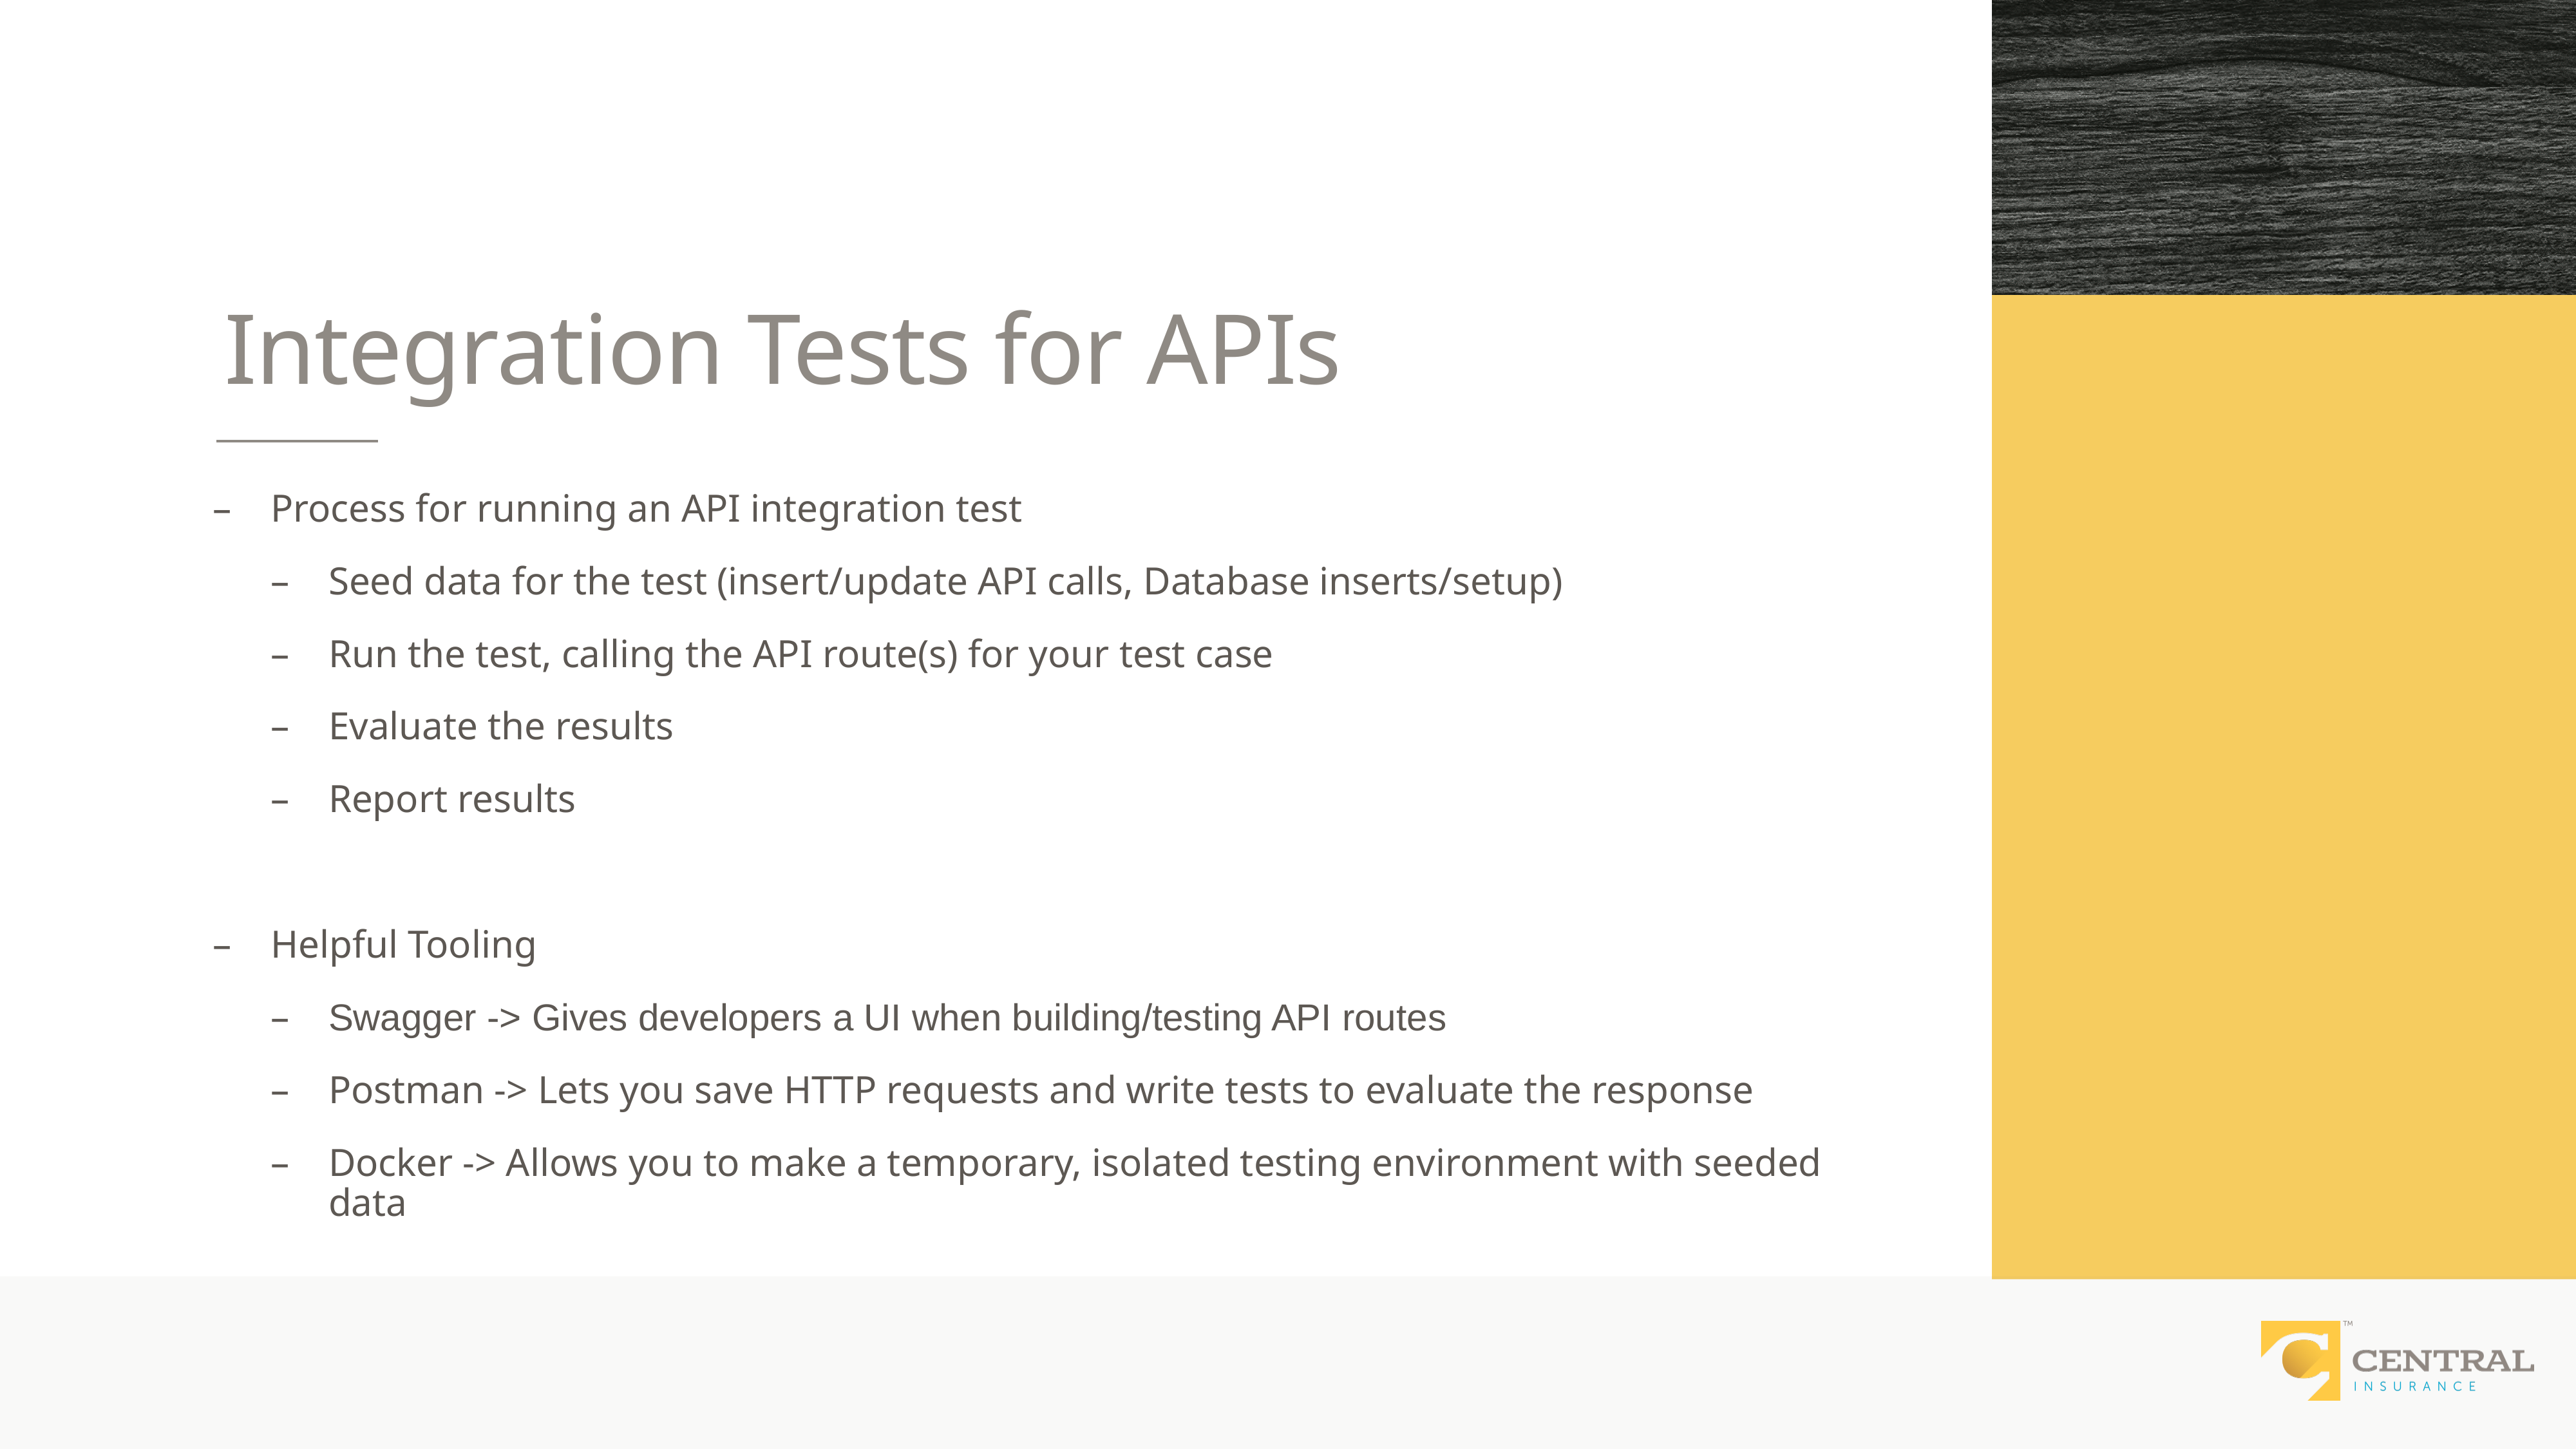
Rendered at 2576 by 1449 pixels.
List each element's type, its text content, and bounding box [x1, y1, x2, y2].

list Process for running an API integration test Seed data for the test (insert/update API calls, Database inserts/setup) Run the test, calling the API route(s) for your test case Evaluate the results Report results Helpful Tooling Swagger -> Gives developers a UI when building/testing API routes Postman -> Lets you save HTTP requests and write tests to evaluate the response Docker -> Allows you to make a temporary, isolated testing environment with seeded data [203, 484, 1837, 1343]
picture [2261, 1321, 2534, 1401]
picture [1992, 0, 2576, 295]
title Integration Tests for APIs [214, 164, 1897, 408]
